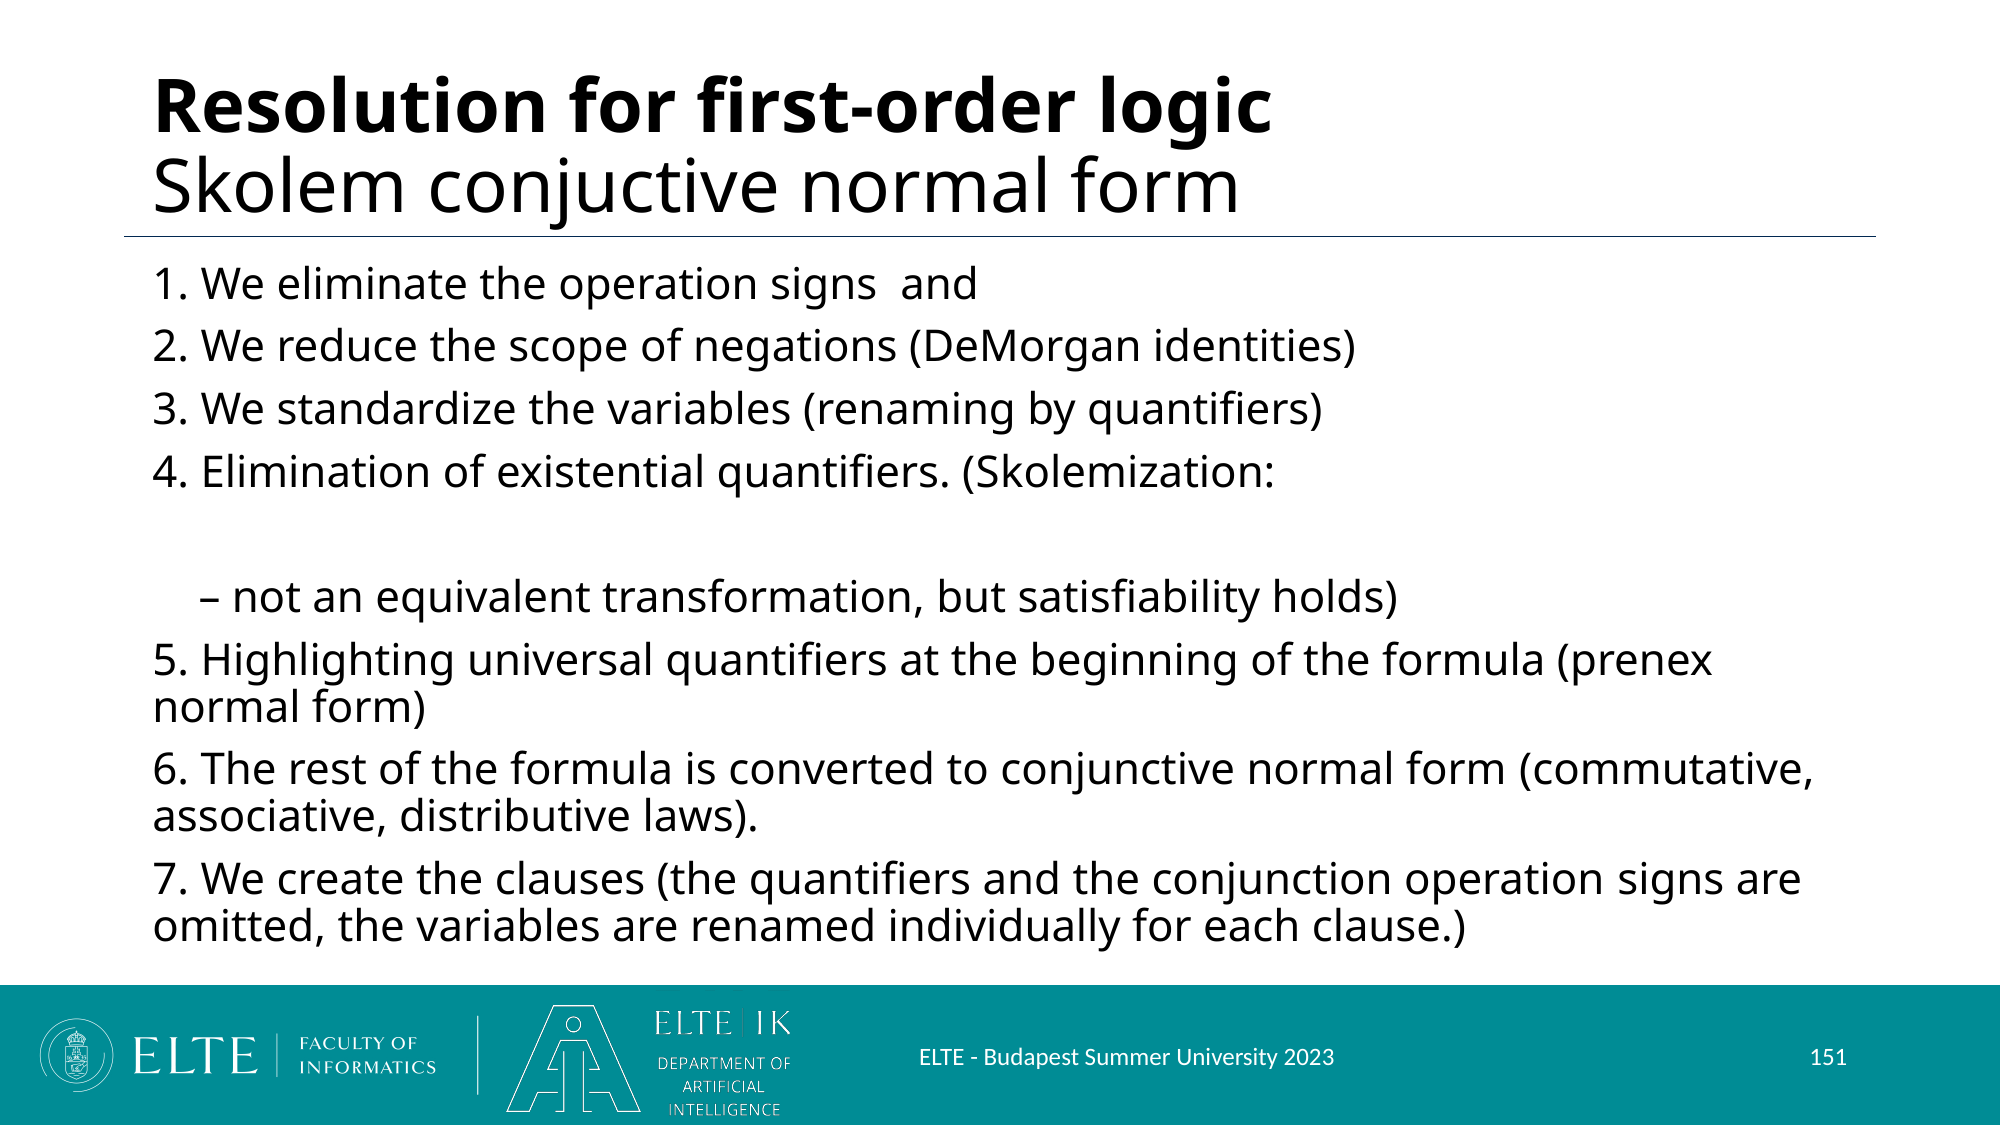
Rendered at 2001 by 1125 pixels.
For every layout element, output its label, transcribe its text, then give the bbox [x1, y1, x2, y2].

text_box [504, 990, 790, 1120]
slide_number 151 [1563, 1026, 1863, 1085]
title Resolution for first-order logic Skolem conjuctive normal form [137, 59, 1863, 237]
picture [0, 985, 2000, 1125]
footer ELTE - Budapest Summer University 2023 [790, 1025, 1465, 1085]
